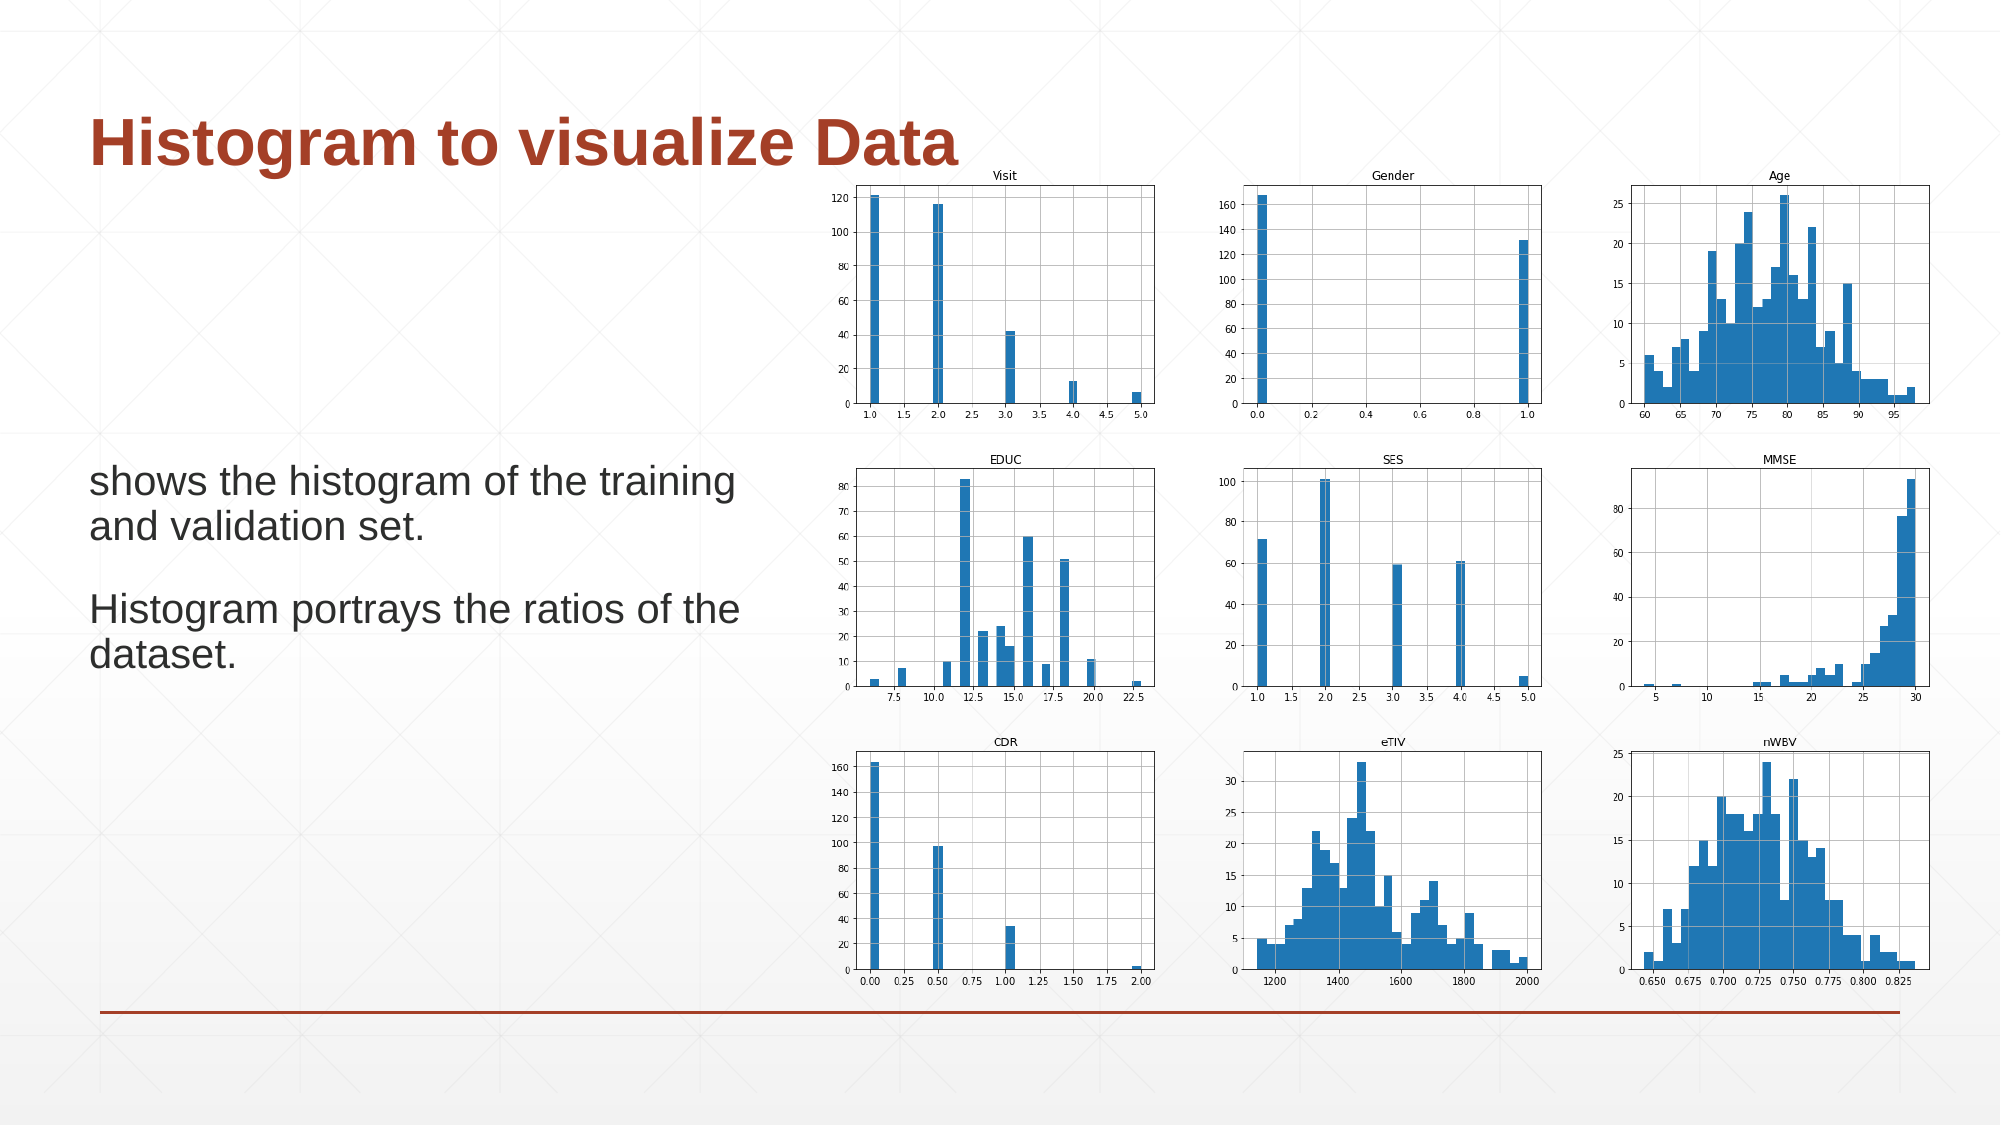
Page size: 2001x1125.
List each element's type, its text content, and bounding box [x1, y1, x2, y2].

picture [824, 163, 1935, 992]
title Histogram to visualize Data [74, 0, 1650, 188]
list shows the histogram of the training and validation set. Histogram portrays the ratios of the dataset. [74, 452, 824, 992]
